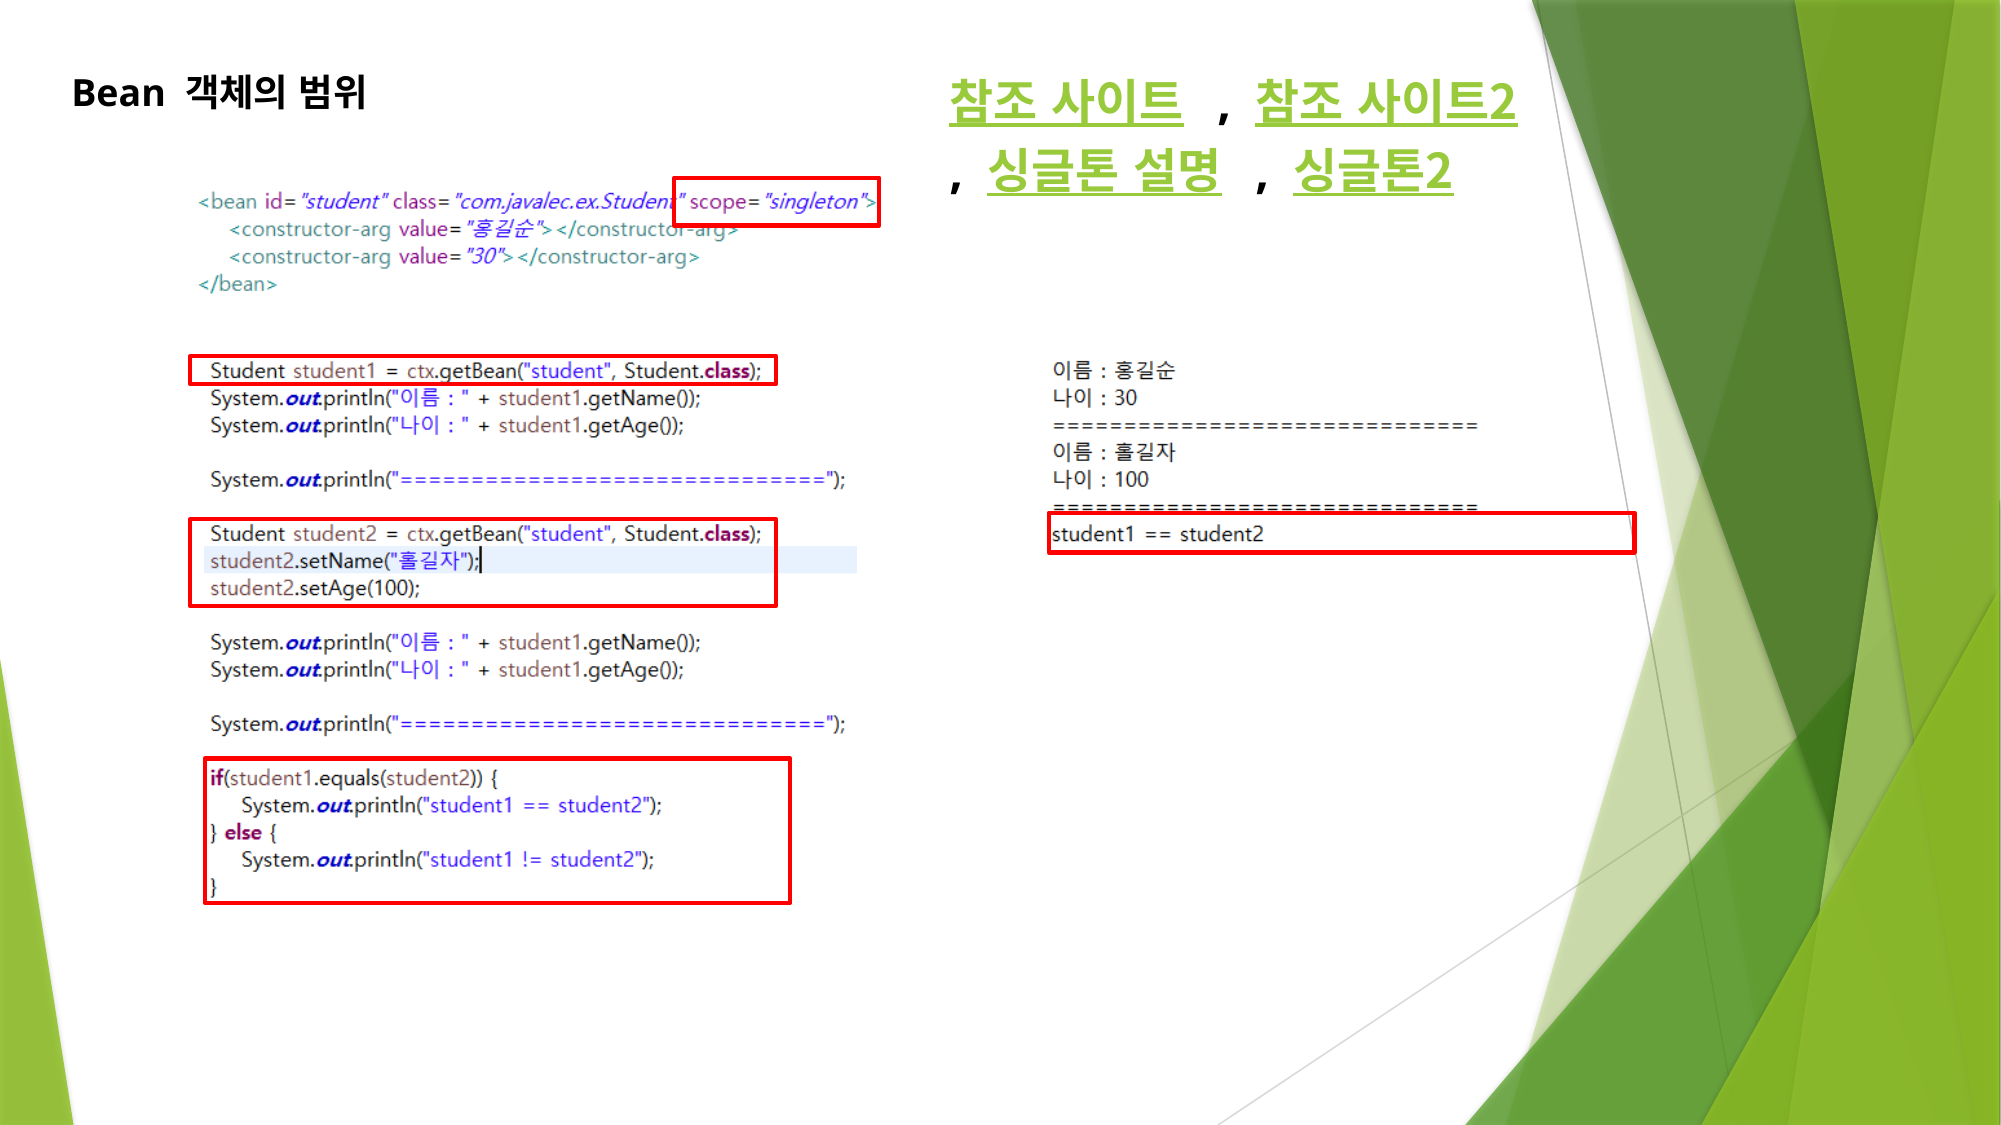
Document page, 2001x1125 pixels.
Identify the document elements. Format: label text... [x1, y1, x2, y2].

text_box [1496, 511, 1636, 554]
picture [1048, 355, 1493, 554]
picture [189, 180, 895, 309]
text_box 참조 사이트 , 참조 사이트2 , 싱글톤 설명 , 싱글톤2 [934, 64, 1589, 218]
picture [204, 351, 858, 904]
text_box [189, 355, 200, 386]
text_box [189, 517, 199, 607]
text_box Bean 객체의 범위 [56, 61, 520, 121]
